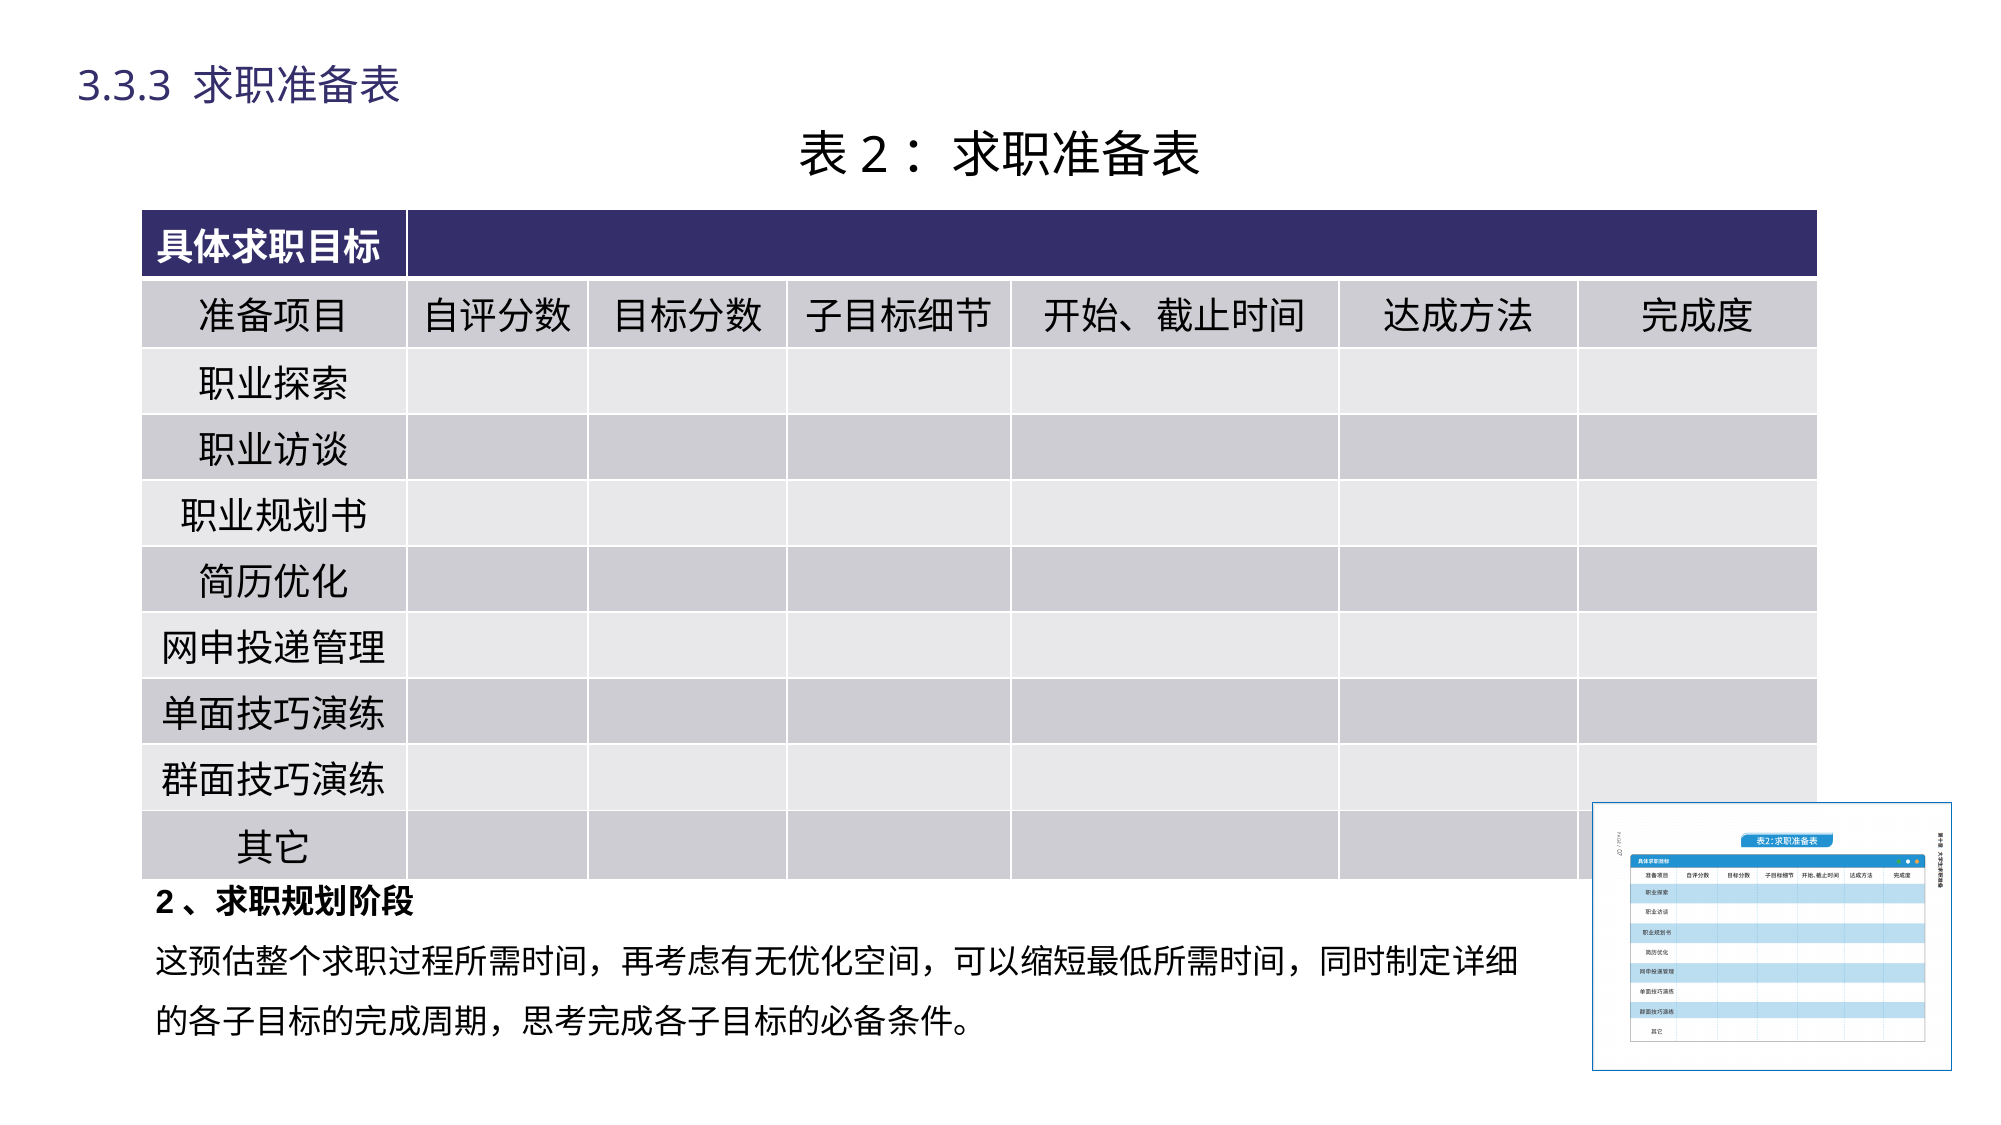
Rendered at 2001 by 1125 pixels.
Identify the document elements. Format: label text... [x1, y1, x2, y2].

table_cell [408, 547, 587, 611]
table_cell [408, 613, 587, 677]
table_cell [408, 481, 587, 545]
table_cell [408, 811, 587, 879]
table_cell 自评分数 [408, 281, 587, 347]
table_cell 达成方法 [1340, 281, 1577, 347]
table_cell 职业探索 [142, 349, 406, 413]
table_cell [788, 613, 1010, 677]
table_cell [1579, 679, 1817, 743]
table_cell 职业访谈 [142, 415, 406, 479]
table_cell [788, 349, 1010, 413]
table_cell 单面技巧演练 [142, 679, 406, 743]
table_cell [788, 745, 1010, 810]
table_cell 简历优化 [142, 547, 406, 611]
table_cell 目标分数 [589, 281, 786, 347]
table_cell [1340, 811, 1577, 879]
table_cell [1340, 547, 1577, 611]
table_cell [408, 349, 587, 413]
table_cell [788, 547, 1010, 611]
table_cell [788, 481, 1010, 545]
table_cell [1012, 811, 1338, 879]
table_cell [788, 679, 1010, 743]
table_cell 其它 [142, 811, 406, 879]
text_box 表2：求职准备表 [783, 114, 1216, 190]
table_cell [589, 481, 786, 545]
table_header [408, 210, 1817, 276]
table_cell 职业规划书 [142, 481, 406, 545]
table_cell [1340, 415, 1577, 479]
table_cell [1579, 415, 1817, 479]
table_cell 群面技巧演练 [142, 745, 406, 810]
table_cell [408, 745, 587, 810]
table_cell [589, 415, 786, 479]
table_cell [1579, 349, 1817, 413]
table_cell [1012, 547, 1338, 611]
table_cell [1579, 811, 1592, 879]
table_cell [589, 745, 786, 810]
table_cell [1340, 613, 1577, 677]
table_cell [1012, 481, 1338, 545]
table_cell [1340, 349, 1577, 413]
picture [1593, 756, 1951, 1116]
table_cell 开始、截止时间 [1012, 281, 1338, 347]
table_cell [1340, 679, 1577, 743]
table_header 具体求职目标 [142, 210, 406, 276]
table_cell [589, 547, 786, 611]
table_cell [1012, 745, 1338, 810]
text_box 3.3.3 求职准备表 [62, 51, 417, 116]
table_cell [788, 811, 1010, 879]
table_cell [589, 811, 786, 879]
table_cell [788, 415, 1010, 479]
table_cell [1579, 547, 1817, 611]
table_cell 完成度 [1579, 281, 1817, 347]
table_cell [589, 679, 786, 743]
table_cell [1579, 481, 1817, 545]
table_cell [589, 349, 786, 413]
table_cell [1012, 415, 1338, 479]
table_cell [1340, 745, 1577, 810]
table_cell [1579, 745, 1817, 810]
table_cell [589, 613, 786, 677]
table_cell [408, 415, 587, 479]
table_cell [408, 679, 587, 743]
table_cell 子目标细节 [788, 281, 1010, 347]
table_cell [1340, 481, 1577, 545]
table_cell [1012, 349, 1338, 413]
table_cell 网申投递管理 [142, 613, 406, 677]
text_box 2、求职规划阶段 这预估整个求职过程所需时间，再考虑有无优化空间，可以缩短最低所需时间，同时制定详细的各子目标的完成周期，思考完成各子目标的必备条件。 [140, 881, 1539, 1056]
table_cell [1012, 613, 1338, 677]
table_cell [1012, 679, 1338, 743]
table_cell 准备项目 [142, 281, 406, 347]
table_cell [1579, 613, 1817, 677]
